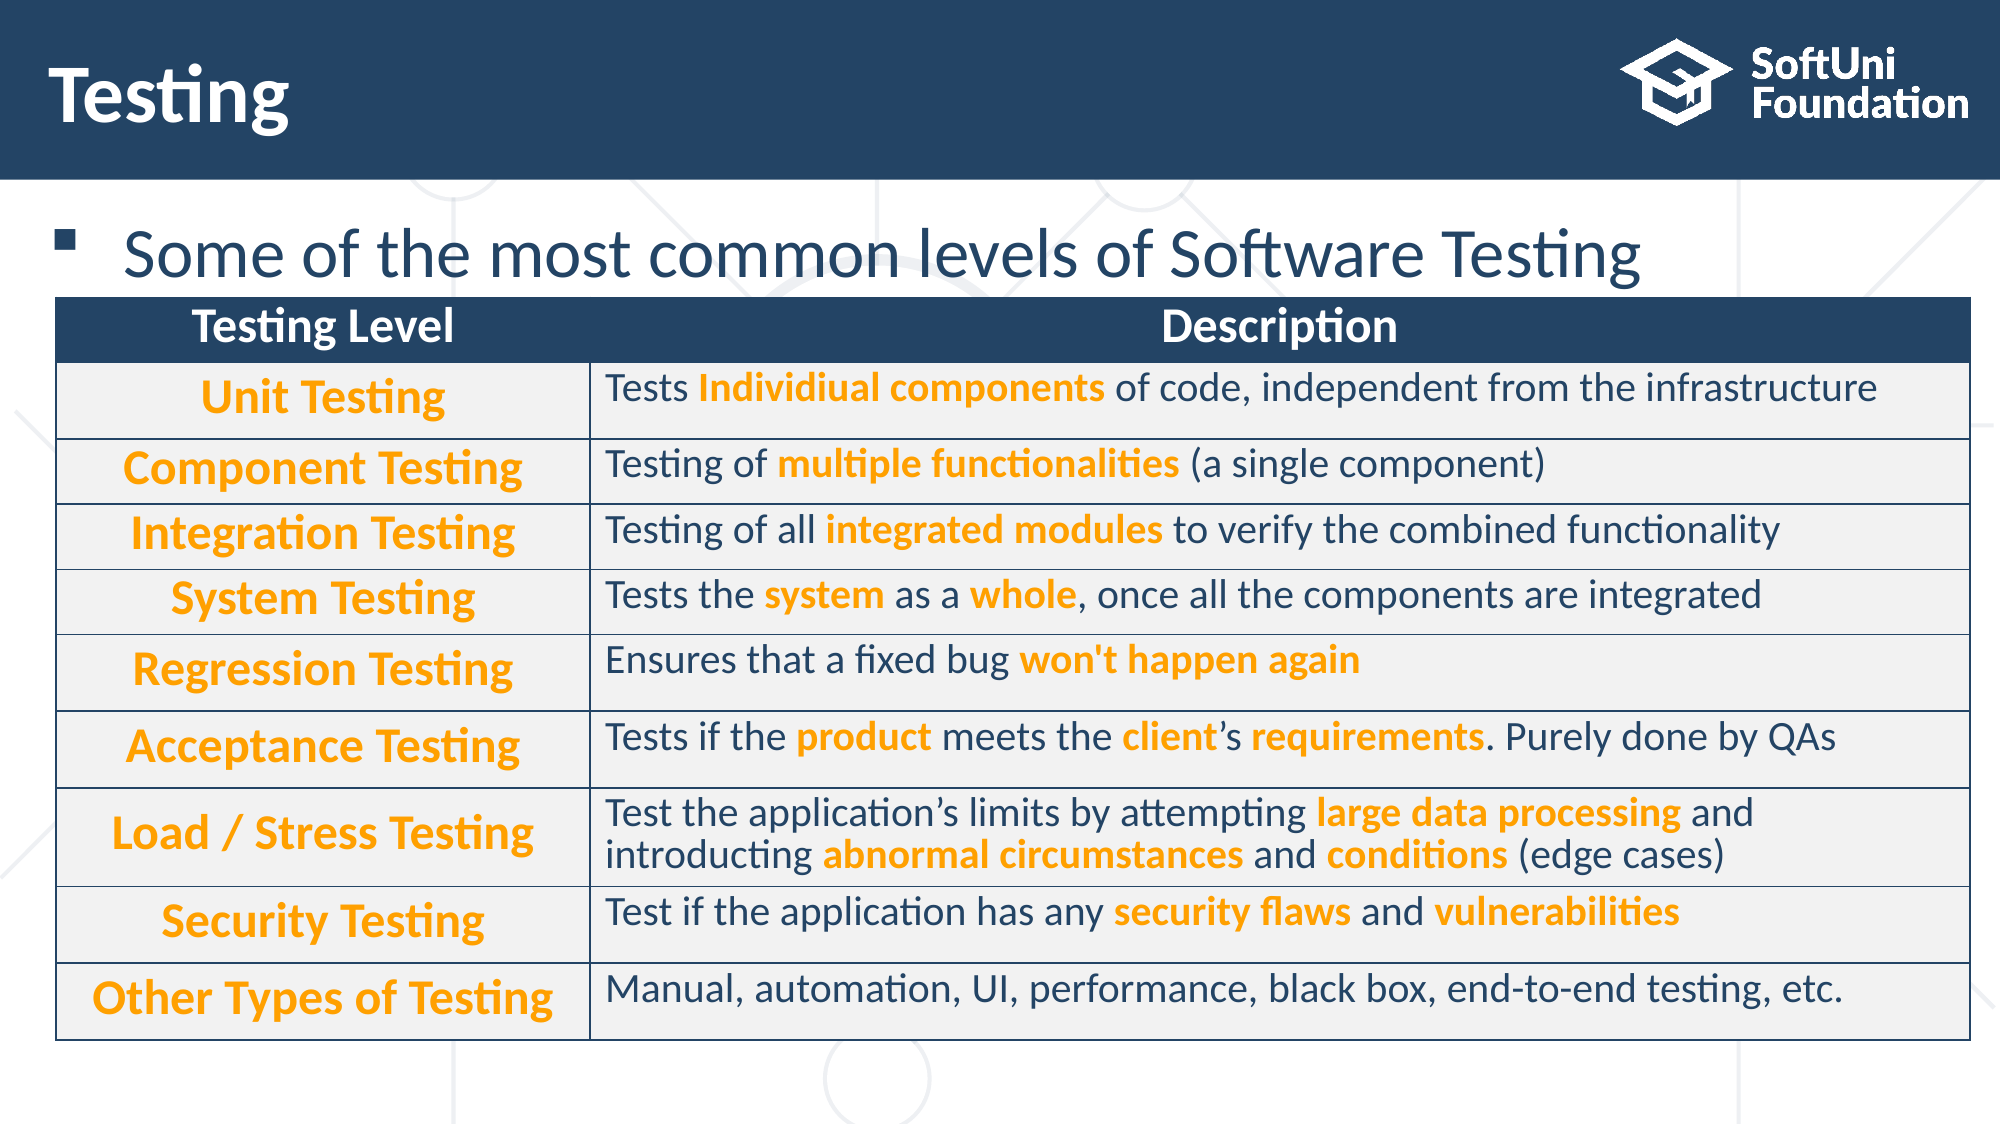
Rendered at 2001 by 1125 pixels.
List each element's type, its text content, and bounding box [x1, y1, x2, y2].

table_header Description [591, 298, 1969, 362]
title Testing [31, 16, 1591, 162]
table_cell Other Types of Testing [57, 964, 589, 1039]
table_cell Ensures that a fixed bug won't happen again [591, 635, 1969, 710]
table_header Testing Level [57, 298, 589, 362]
table_cell Tests the system as a whole, once all the components are integrated [591, 570, 1969, 634]
table_cell Acceptance Testing [57, 712, 589, 787]
table_cell Test the application’s limits by attempting large data processing and introducting abnormal circumstances and conditions (edge cases) [591, 789, 1969, 886]
table_cell Tests if the product meets the client’s requirements. Purely done by QAs [591, 712, 1969, 787]
table_cell Testing of all integrated modules to verify the combined functionality [591, 505, 1969, 569]
table_cell Testing of multiple functionalities (a single component) [591, 440, 1969, 503]
table_cell Unit Testing [57, 363, 589, 438]
table_cell Regression Testing [57, 635, 589, 710]
table_cell Component Testing [57, 440, 589, 503]
table_cell Integration Testing [57, 505, 589, 569]
list Some of the most common levels of Software Testing [31, 196, 1970, 1050]
table_cell Tests Individiual components of code, independent from the infrastructure [591, 363, 1969, 438]
table_cell Manual, automation, UI, performance, black box, end-to-end testing, etc. [591, 964, 1969, 1039]
table_cell System Testing [57, 570, 589, 634]
picture [1619, 38, 1968, 126]
table_cell Security Testing [57, 887, 589, 962]
table_cell Test if the application has any security flaws and vulnerabilities [591, 887, 1969, 962]
table_cell Load / Stress Testing [57, 789, 589, 886]
